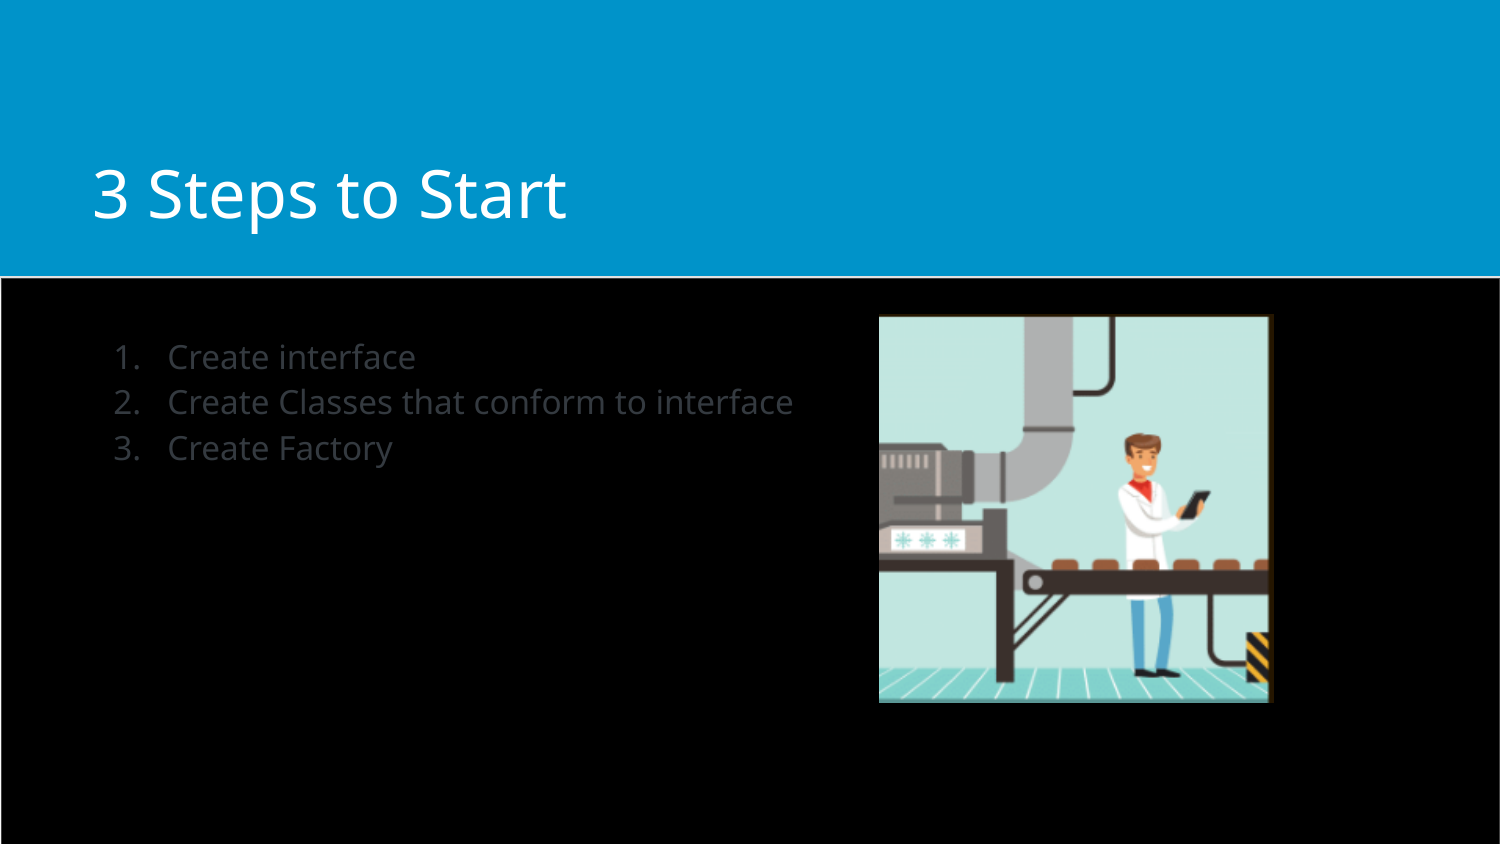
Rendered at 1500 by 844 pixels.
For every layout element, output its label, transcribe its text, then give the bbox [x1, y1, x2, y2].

picture [879, 314, 1274, 703]
list Create interface Create Classes that conform to interface Create Factory [77, 314, 1427, 760]
title 3 Steps to Start [77, 121, 1427, 248]
